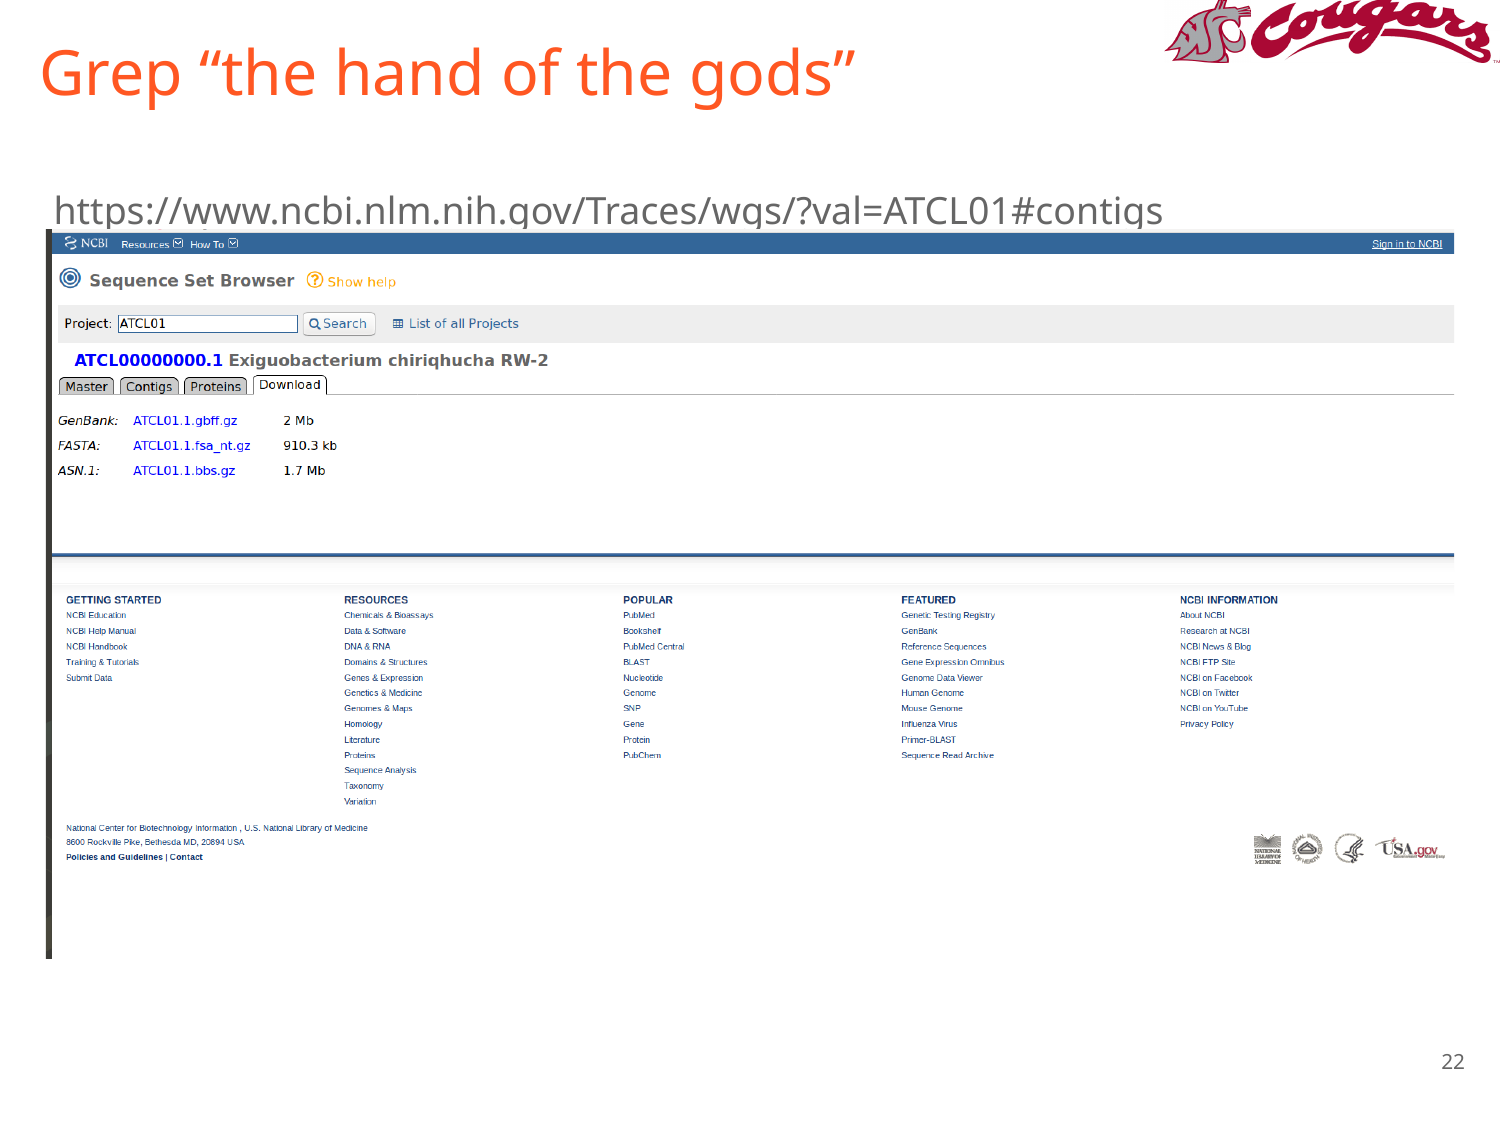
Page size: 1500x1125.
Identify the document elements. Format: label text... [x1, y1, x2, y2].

picture [45, 229, 1455, 959]
title Grep “the hand of the gods” [24, 18, 1422, 144]
picture [1164, 0, 1500, 63]
list https://www.ncbi.nlm.nih.gov/Traces/wgs/?val=ATCL01#contigs [38, 165, 1437, 913]
slide_number ‹#› [1389, 1019, 1480, 1106]
